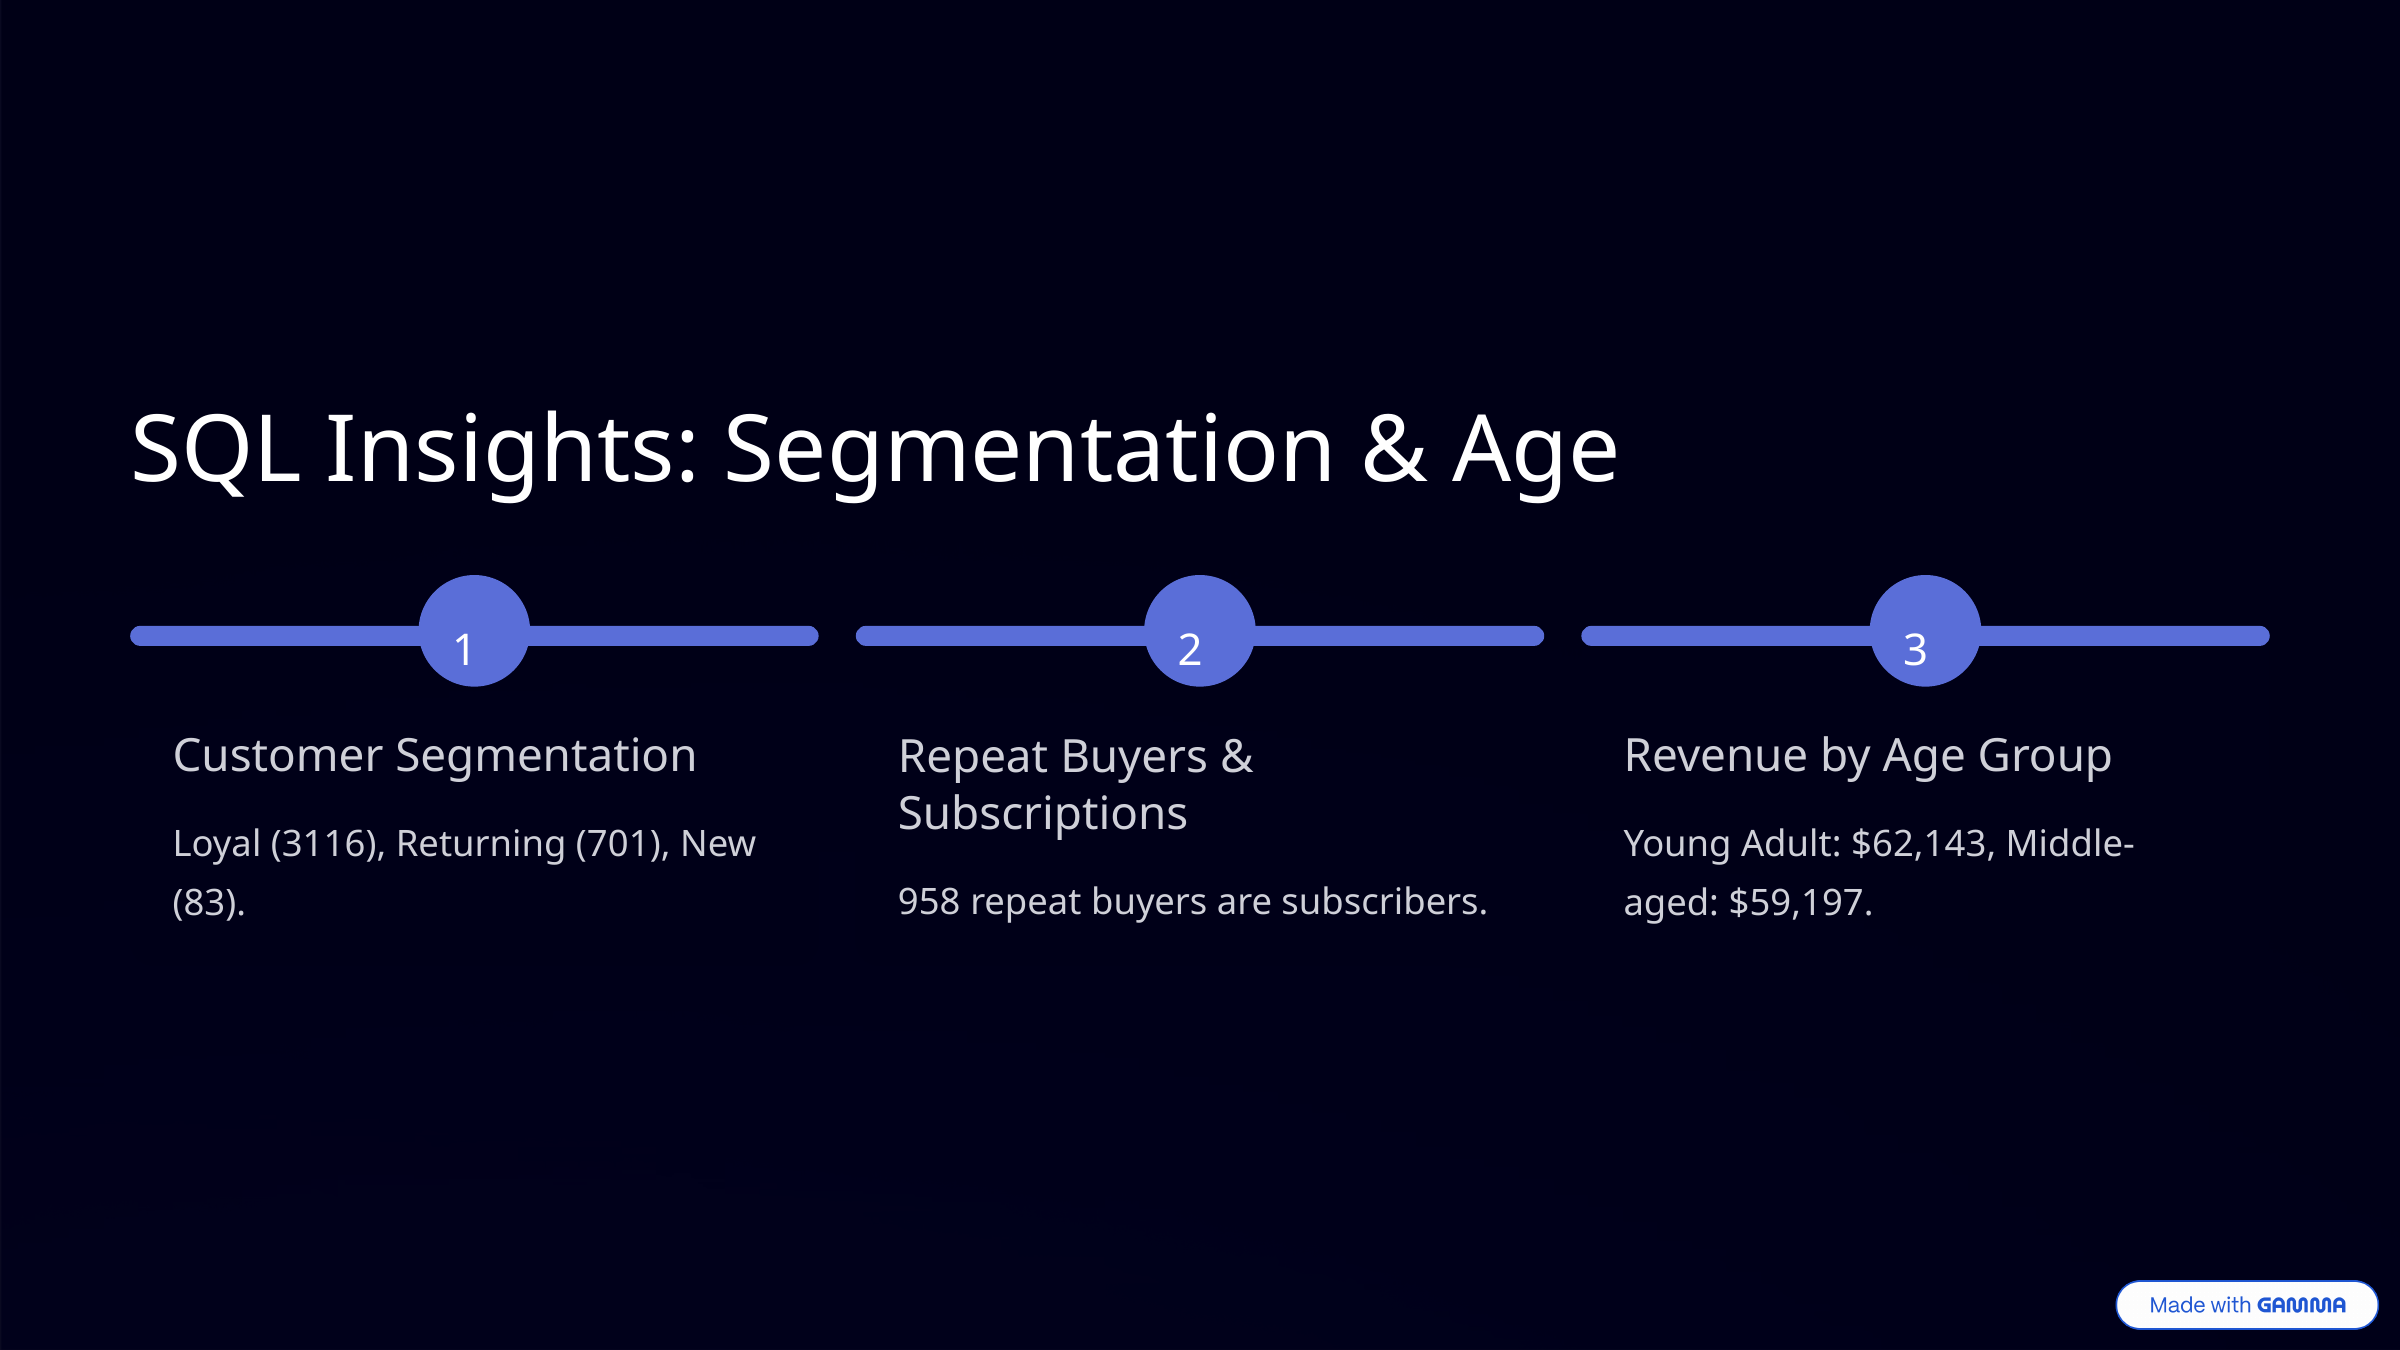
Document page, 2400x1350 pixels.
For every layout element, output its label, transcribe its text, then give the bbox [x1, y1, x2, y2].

text_box Customer Segmentation [172, 723, 678, 782]
text_box 2 [1177, 603, 1223, 659]
text_box [855, 643, 1545, 966]
text_box 958 repeat buyers are subscribers. [897, 862, 1502, 922]
text_box [1980, 625, 2270, 646]
text_box SQL Insights: Segmentation & Age [130, 384, 1557, 501]
text_box Loyal (3116), Returning (701), New (83). [172, 804, 777, 924]
text_box 1 [452, 603, 497, 659]
picture [2106, 1271, 2389, 1339]
text_box [130, 625, 420, 646]
text_box 3 [1903, 603, 1948, 659]
text_box Repeat Buyers & Subscriptions [897, 723, 1502, 841]
text_box [418, 575, 531, 687]
text_box [130, 643, 819, 966]
text_box [1581, 643, 2270, 966]
text_box Revenue by Age Group [1623, 723, 2093, 782]
text_box Young Adult: $62,143, Middle-aged: $59,197. [1623, 804, 2228, 924]
text_box [1144, 575, 1256, 687]
text_box [1254, 625, 1545, 646]
text_box [1869, 575, 1982, 687]
text_box [529, 625, 819, 646]
text_box [1581, 625, 1871, 646]
text_box [855, 625, 1145, 646]
